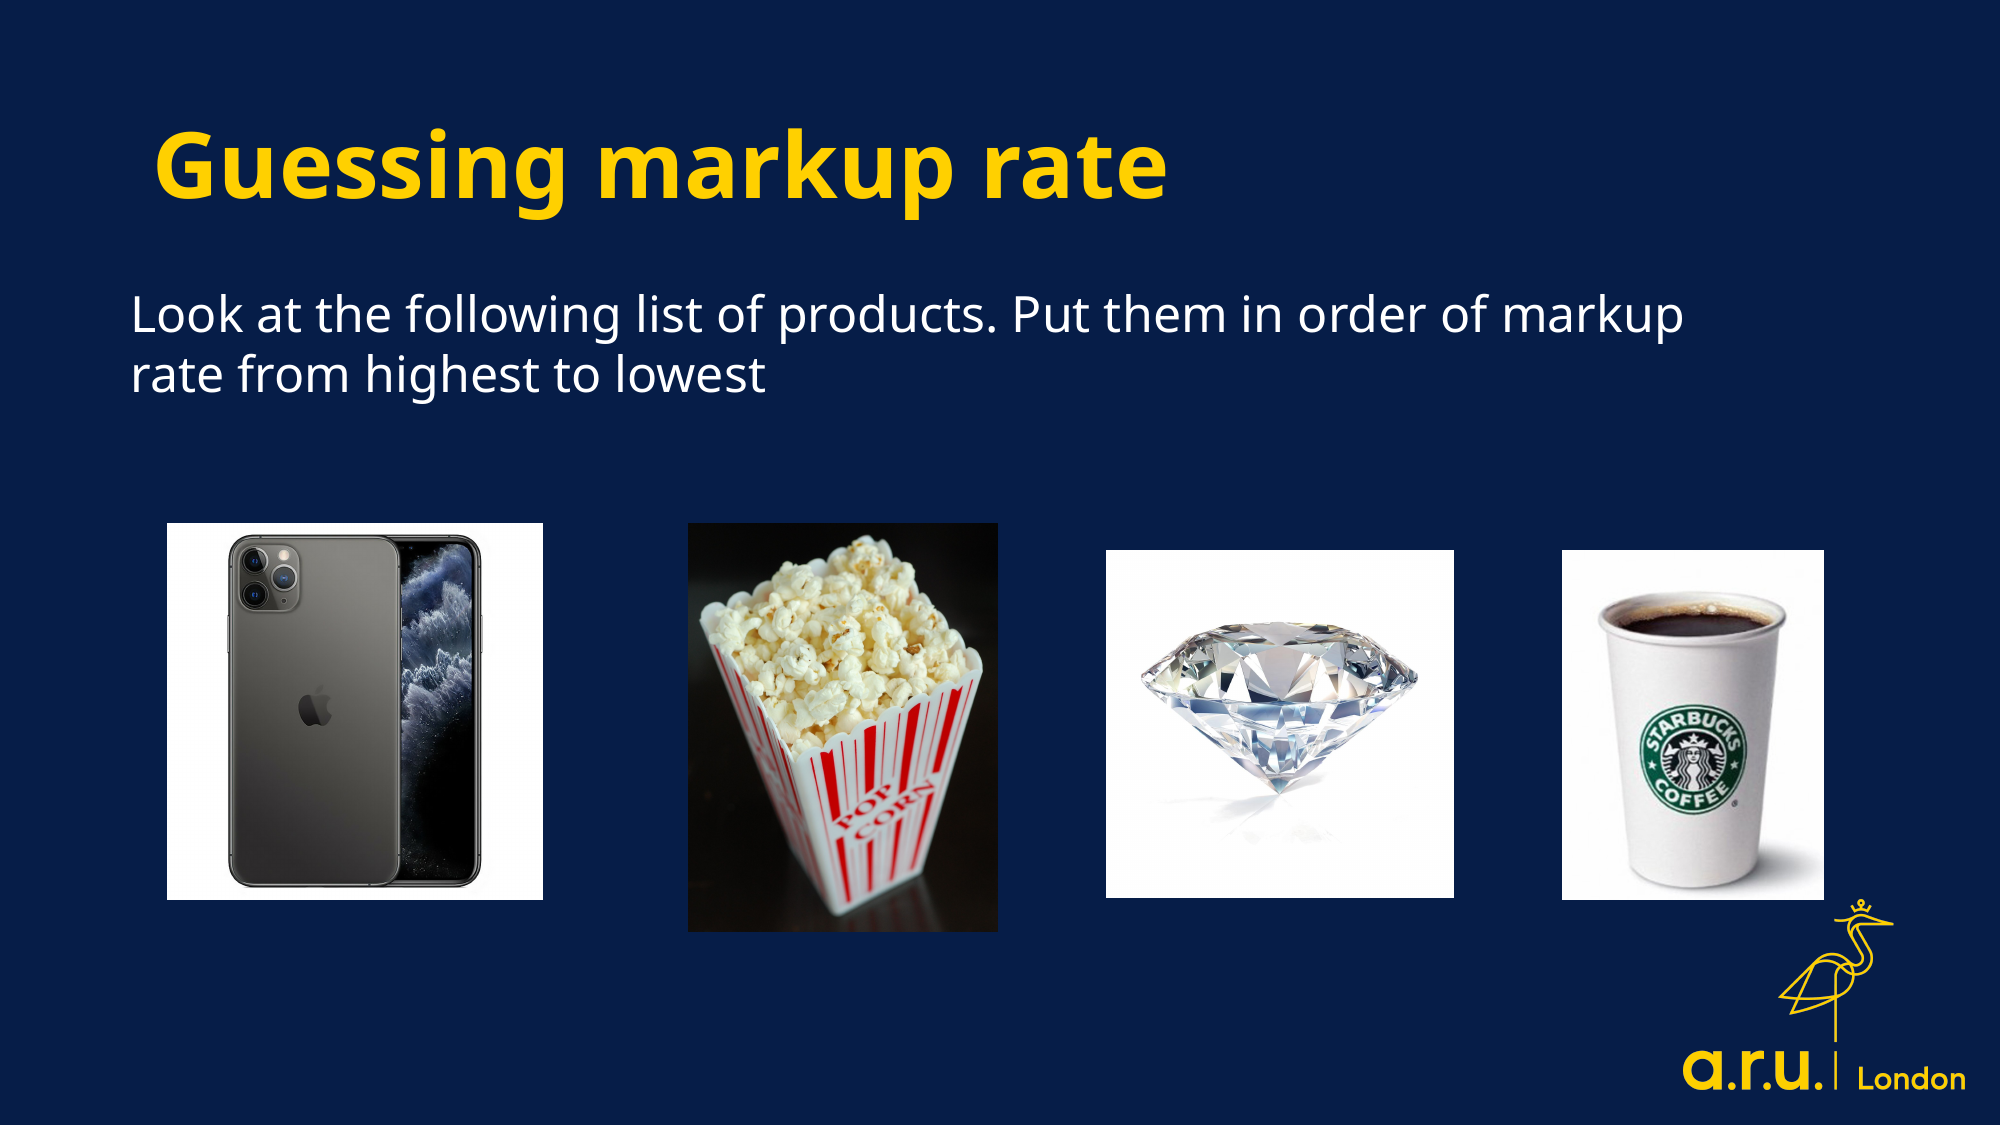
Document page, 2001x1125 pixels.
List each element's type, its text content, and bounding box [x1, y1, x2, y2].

title Guessing markup rate [137, 59, 1863, 278]
text_box Look at the following list of products. Put them in order of markup rate from highest to lowest [115, 275, 1776, 411]
picture [1562, 550, 1965, 1090]
picture [688, 523, 998, 933]
picture [1106, 550, 1454, 898]
picture [167, 523, 543, 900]
